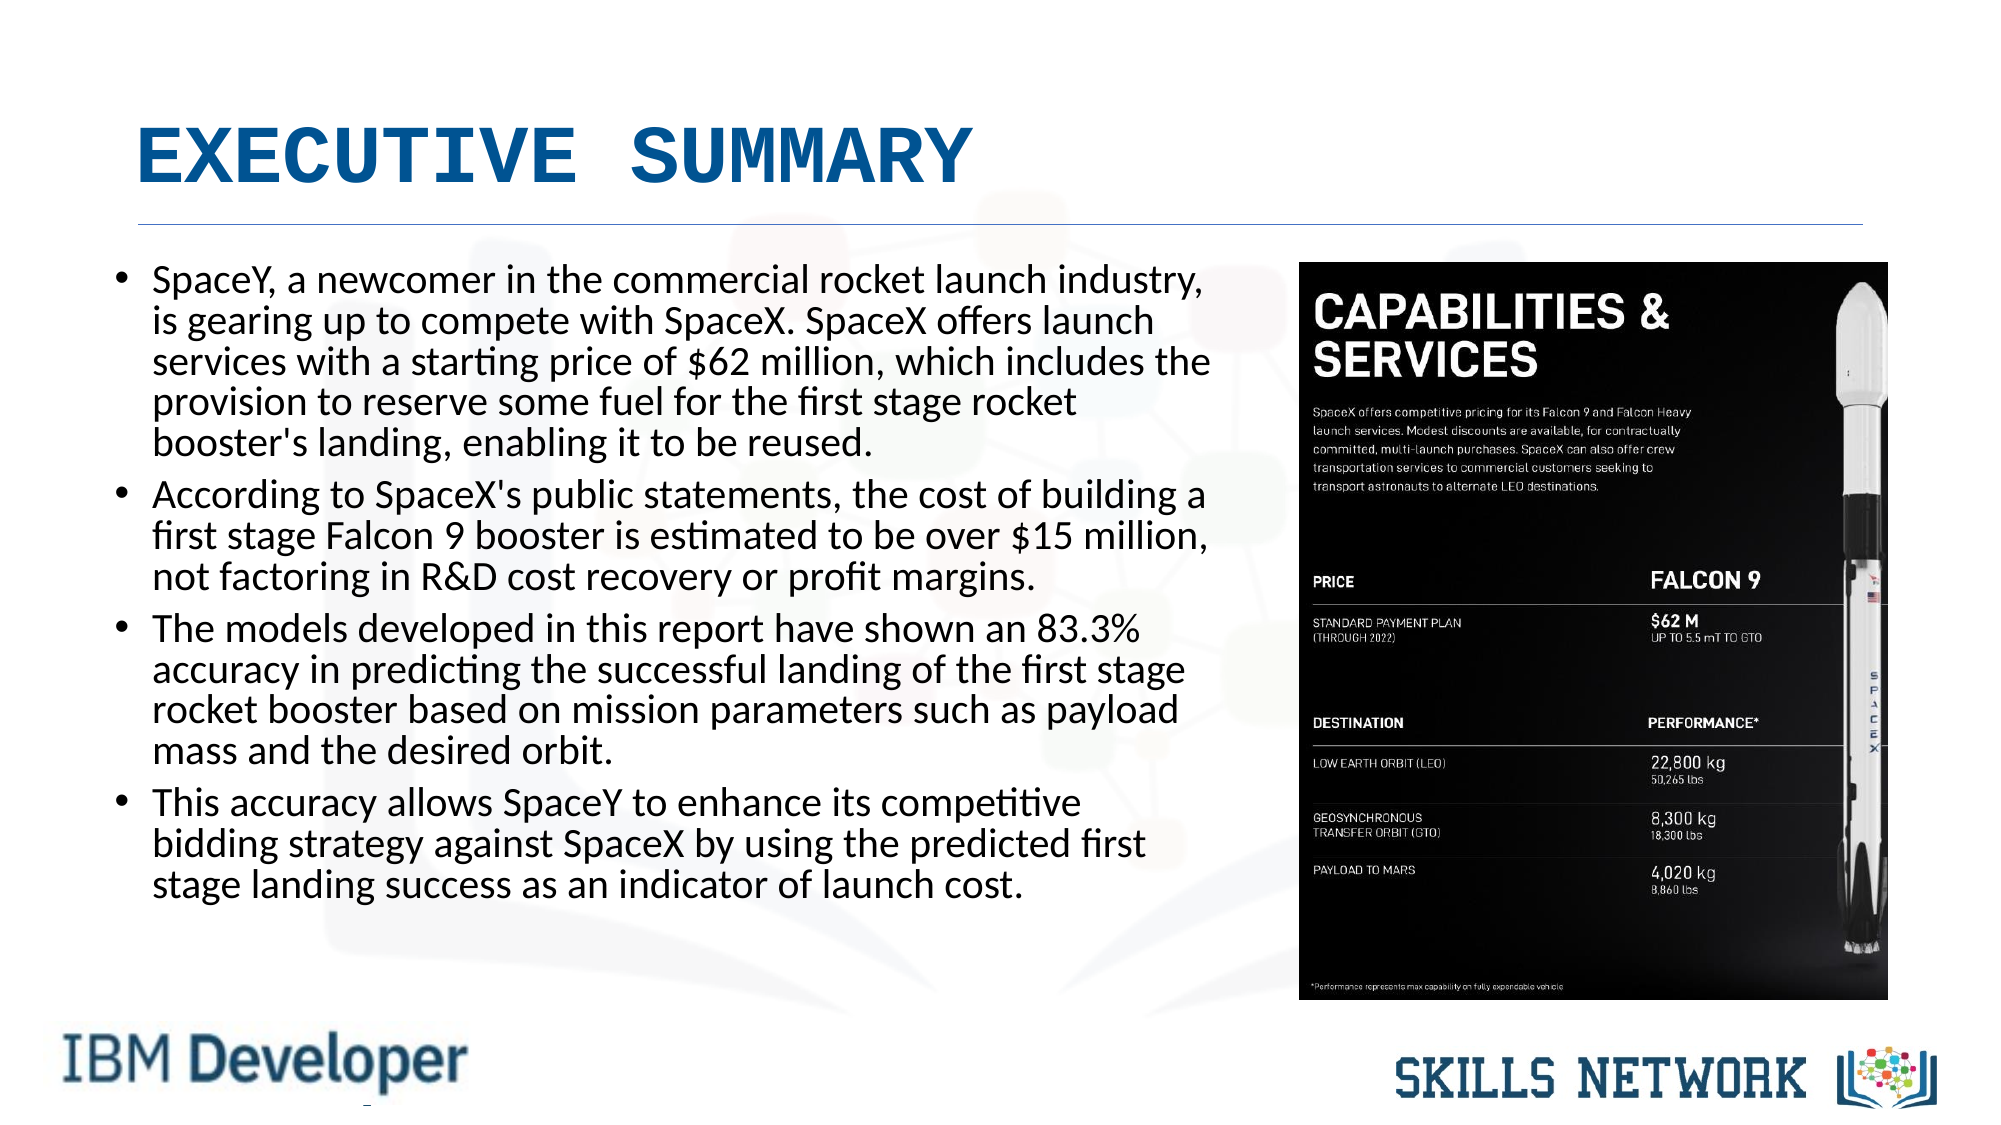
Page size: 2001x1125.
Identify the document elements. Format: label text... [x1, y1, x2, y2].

title EXECUTIVE SUMMARY [34, 91, 1979, 289]
text_box SpaceY, a newcomer in the commercial rocket launch industry, is gearing up to compete with SpaceX. SpaceX offers launch services with a starting price of $62 million, which includes the provision to reserve some fuel for the first stage rocket booster's landing, enabling it to be reused. According to SpaceX's public statements, the cost of building a first stage Falcon 9 booster is estimated to be over $15 million, not factoring in R&D cost recovery or profit margins. The models developed in this report have shown an 83.3% accuracy in predicting the successful landing of the first stage rocket booster based on mission parameters such as payload mass and the desired orbit. This accuracy allows SpaceY to enhance its competitive bidding strategy against SpaceX by using the predicted first stage landing success as an indicator of launch cost. [112, 249, 1232, 907]
picture [43, 262, 1937, 1109]
